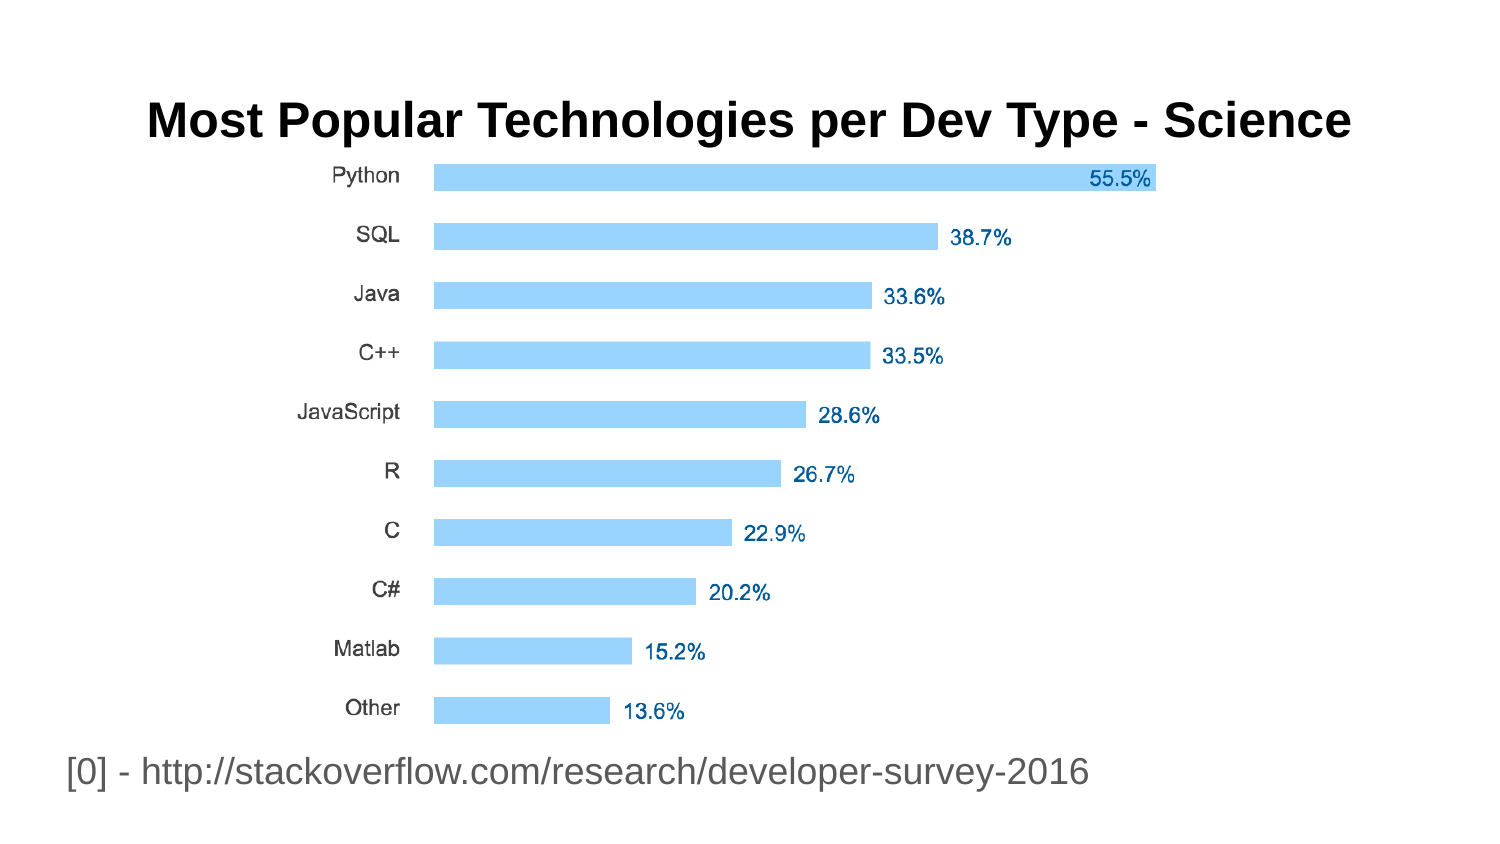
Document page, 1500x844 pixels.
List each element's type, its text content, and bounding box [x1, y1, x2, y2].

picture [285, 150, 1215, 748]
title Most Popular Technologies per Dev Type - Science [51, 72, 1449, 167]
list [0] - http://stackoverflow.com/research/developer-survey-2016 [51, 725, 1449, 806]
